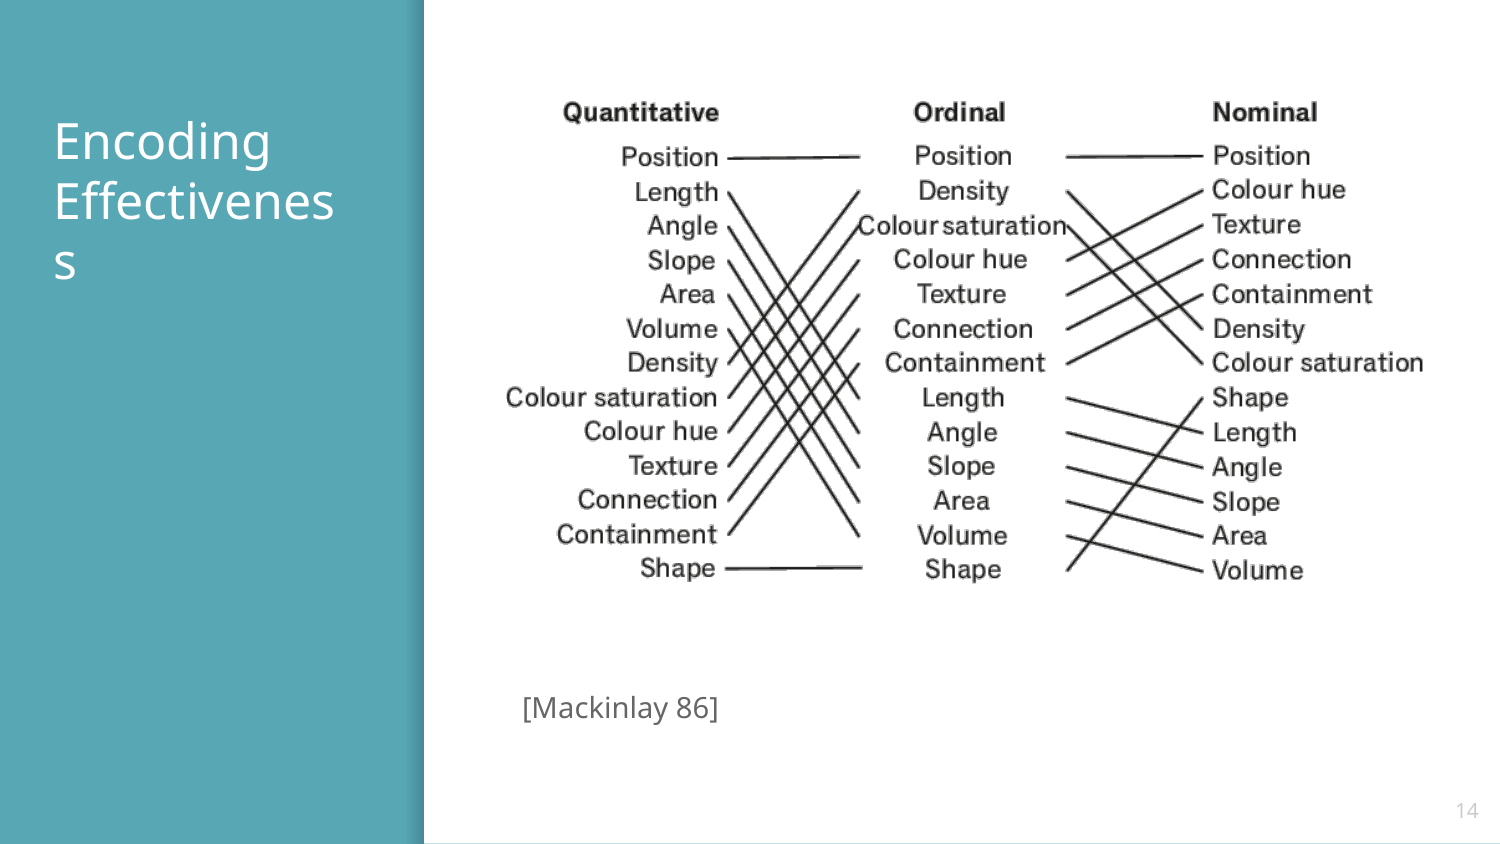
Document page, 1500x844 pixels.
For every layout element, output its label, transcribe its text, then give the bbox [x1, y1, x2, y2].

list [Mackinlay 86] [506, 594, 1425, 748]
title Encoding Effectiveness [38, 94, 375, 748]
slide_number ‹#› [1403, 779, 1494, 844]
picture [506, 94, 1426, 587]
